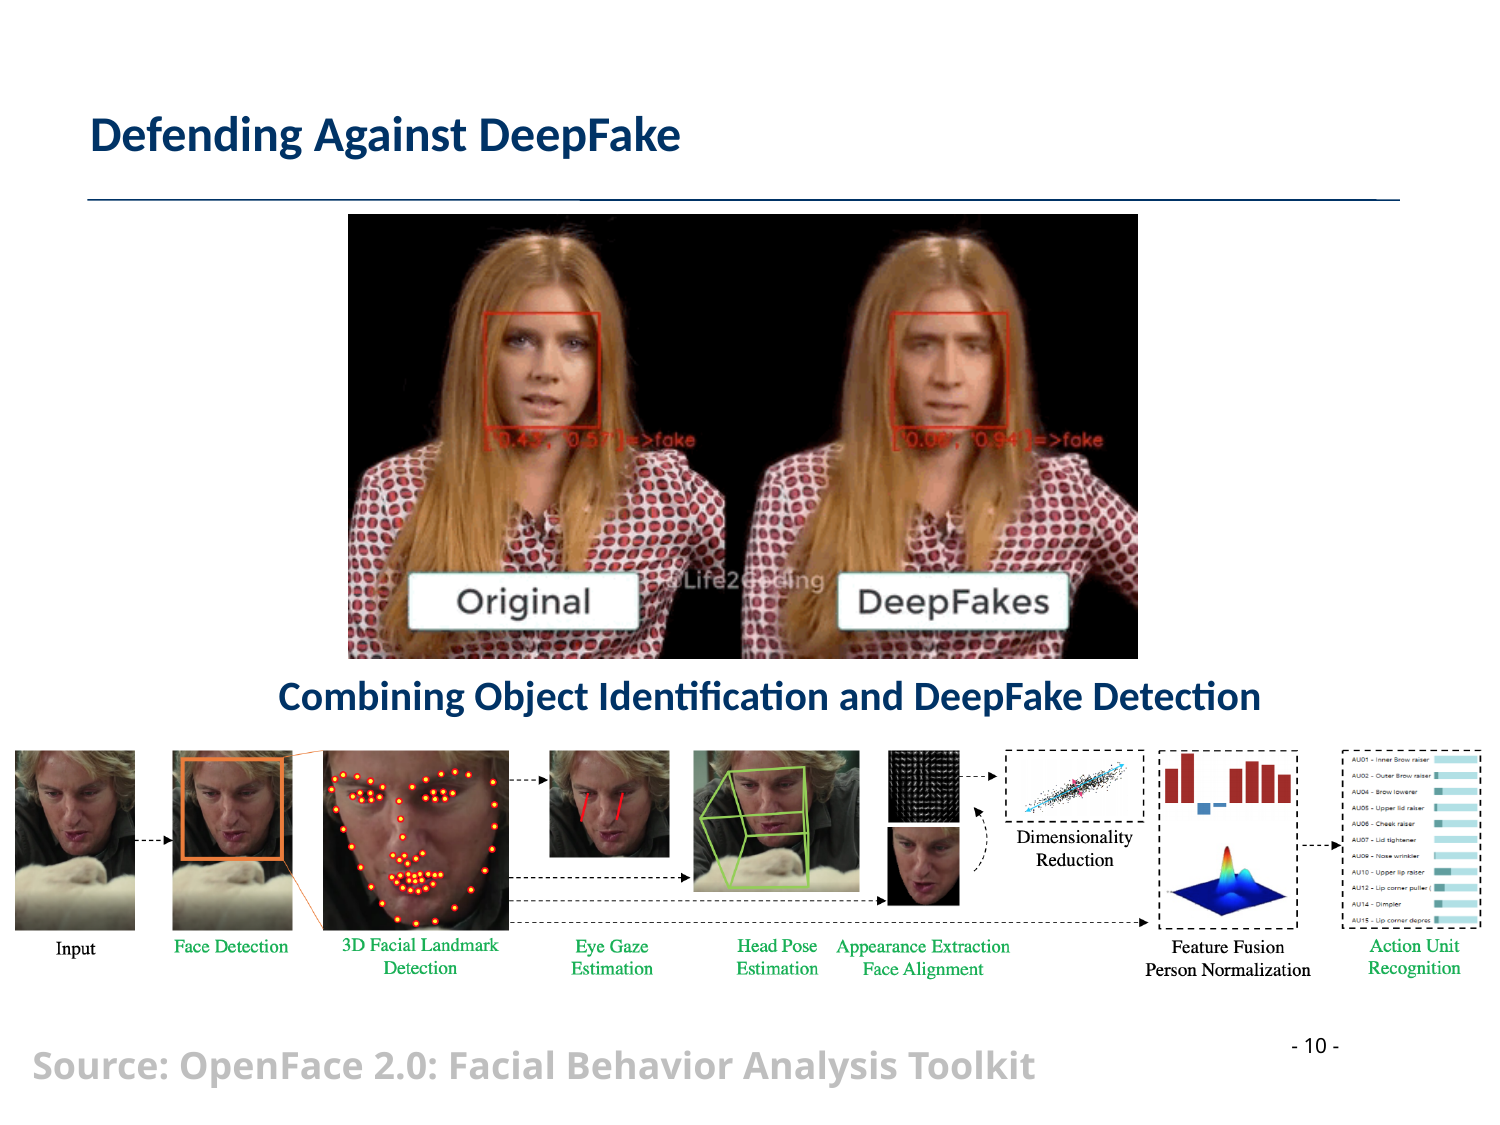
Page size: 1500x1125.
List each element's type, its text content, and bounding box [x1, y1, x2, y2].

list Combining Object Identification and DeepFake Detection [100, 660, 1451, 723]
title Defending Against DeepFake [75, 37, 1425, 225]
picture [348, 214, 1138, 660]
text_box Source: OpenFace 2.0: Facial Behavior Analysis Toolkit [17, 1034, 1270, 1095]
picture [0, 724, 1500, 1002]
